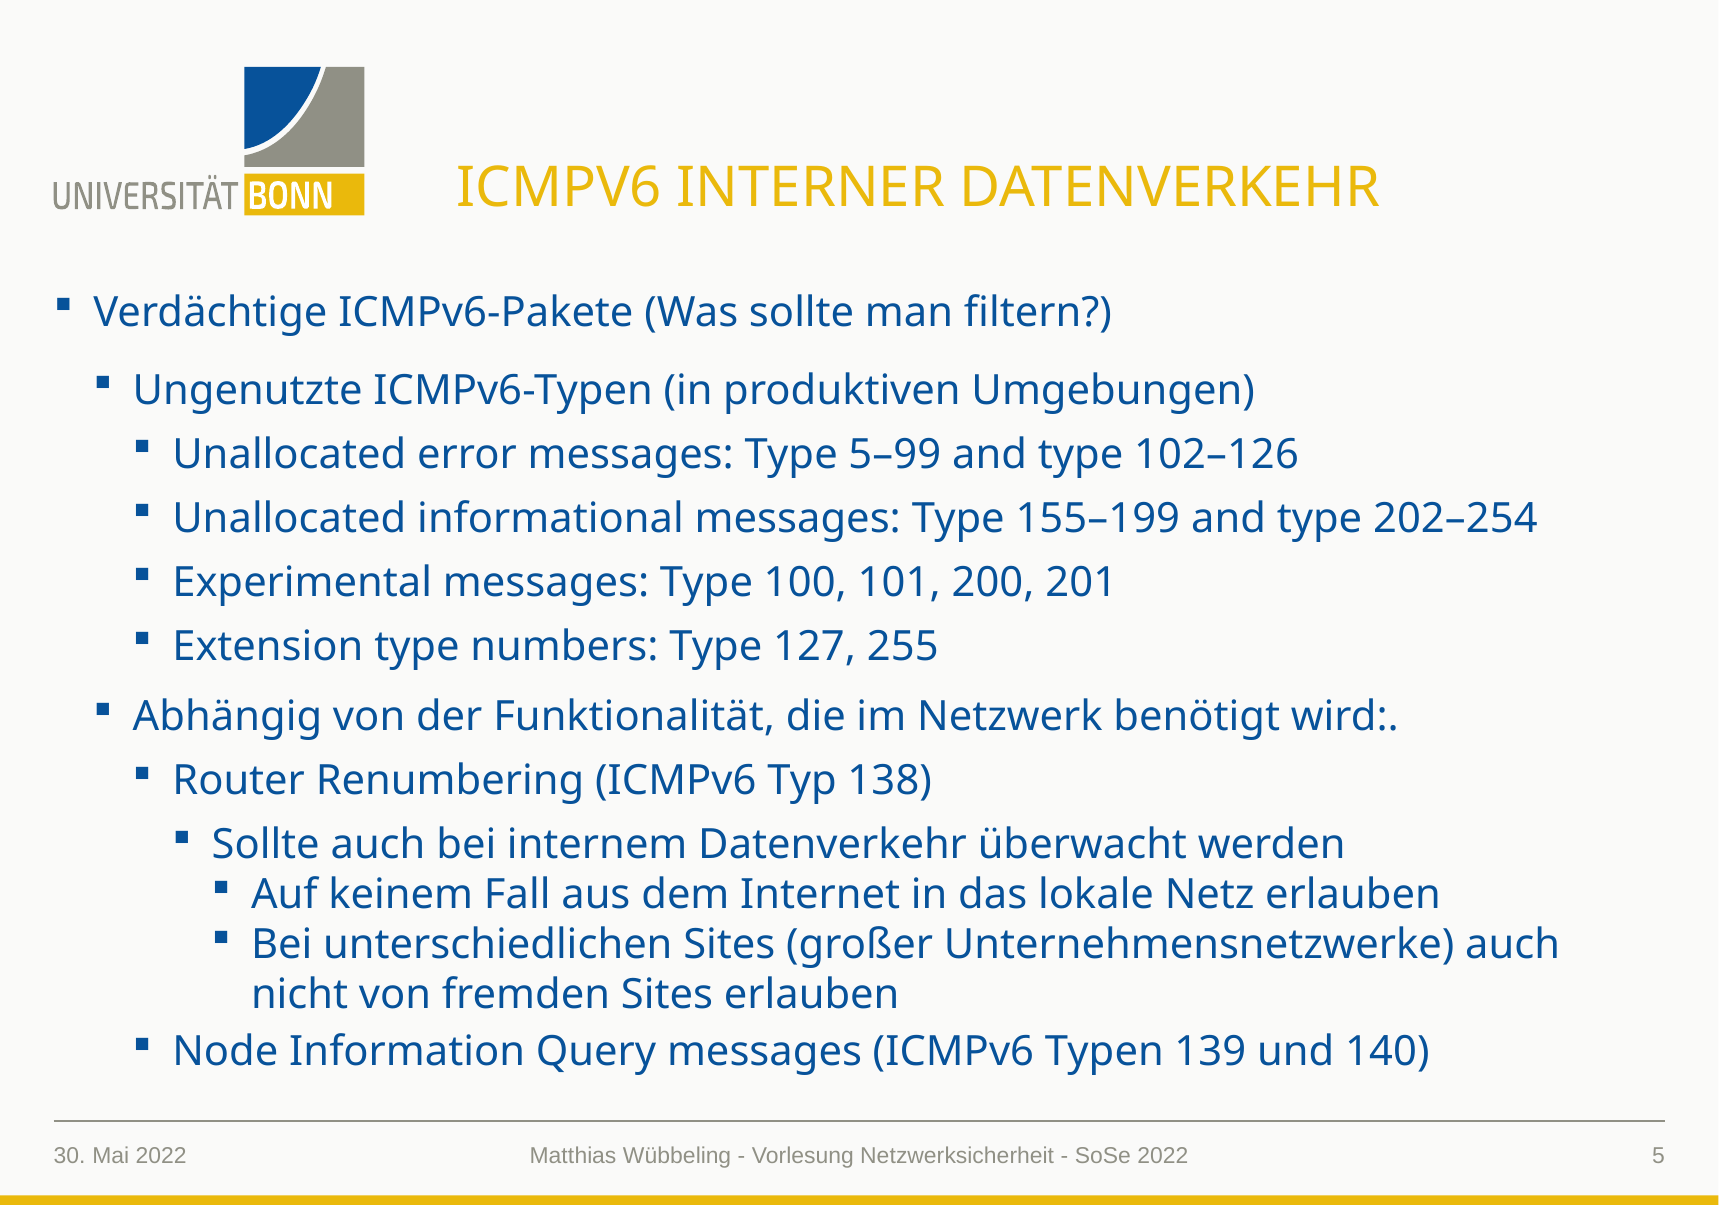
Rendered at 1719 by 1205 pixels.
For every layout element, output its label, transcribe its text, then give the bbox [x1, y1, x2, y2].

list Verdächtige ICMPv6-Pakete (Was sollte man filtern?) Ungenutzte ICMPv6-Typen (in produktiven Umgebungen) Unallocated error messages: Type 5–99 and type 102–126 Unallocated informational messages: Type 155–199 and type 202–254 Experimental messages: Type 100, 101, 200, 201 Extension type numbers: Type 127, 255 Abhängig von der Funktionalität, die im Netzwerk benötigt wird:. Router Renumbering (ICMPv6 Typ 138) Sollte auch bei internem Datenverkehr überwacht werden Auf keinem Fall aus dem Internet in das lokale Netz erlauben Bei unterschiedlichen Sites (großer Unternehmensnetzwerke) auch nicht von fremden Sites erlauben Node Information Query messages (ICMPv6 Typen 139 und 140) [53, 284, 1665, 1055]
slide_number 5 [1557, 1121, 1665, 1189]
title ICMPv6 interner Datenverkehr [456, 67, 1665, 218]
footer Matthias Wübbeling - Vorlesung Netzwerksicherheit - SoSe 2022 [389, 1121, 1329, 1189]
slide_number 30. Mai 2022 [53, 1121, 215, 1189]
